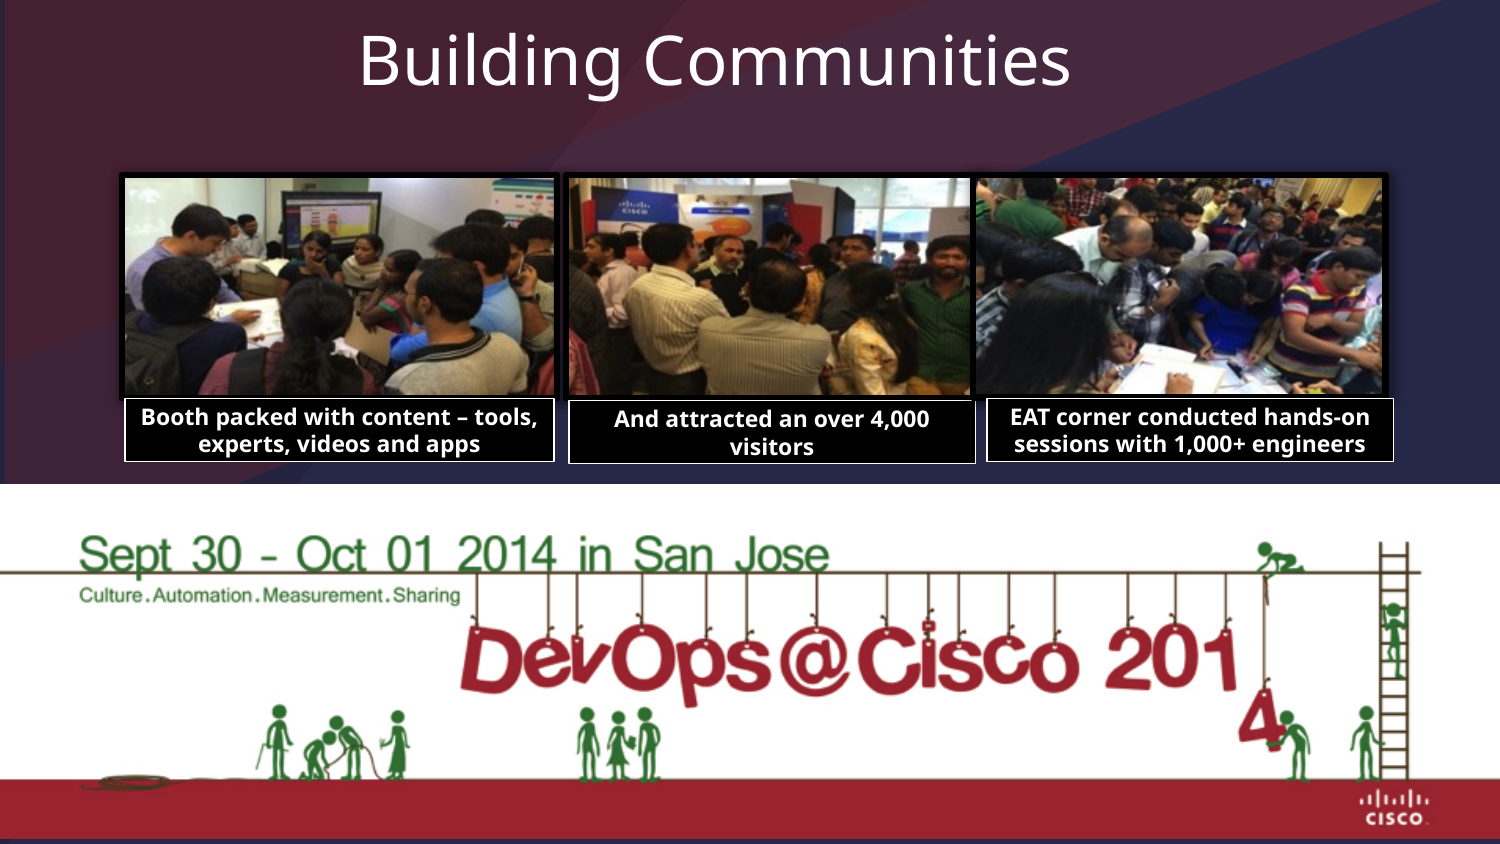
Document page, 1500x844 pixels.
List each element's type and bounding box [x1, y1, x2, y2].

picture [124, 177, 555, 396]
picture [568, 177, 1383, 396]
picture [0, 484, 1500, 839]
text_box [0, 0, 1467, 482]
